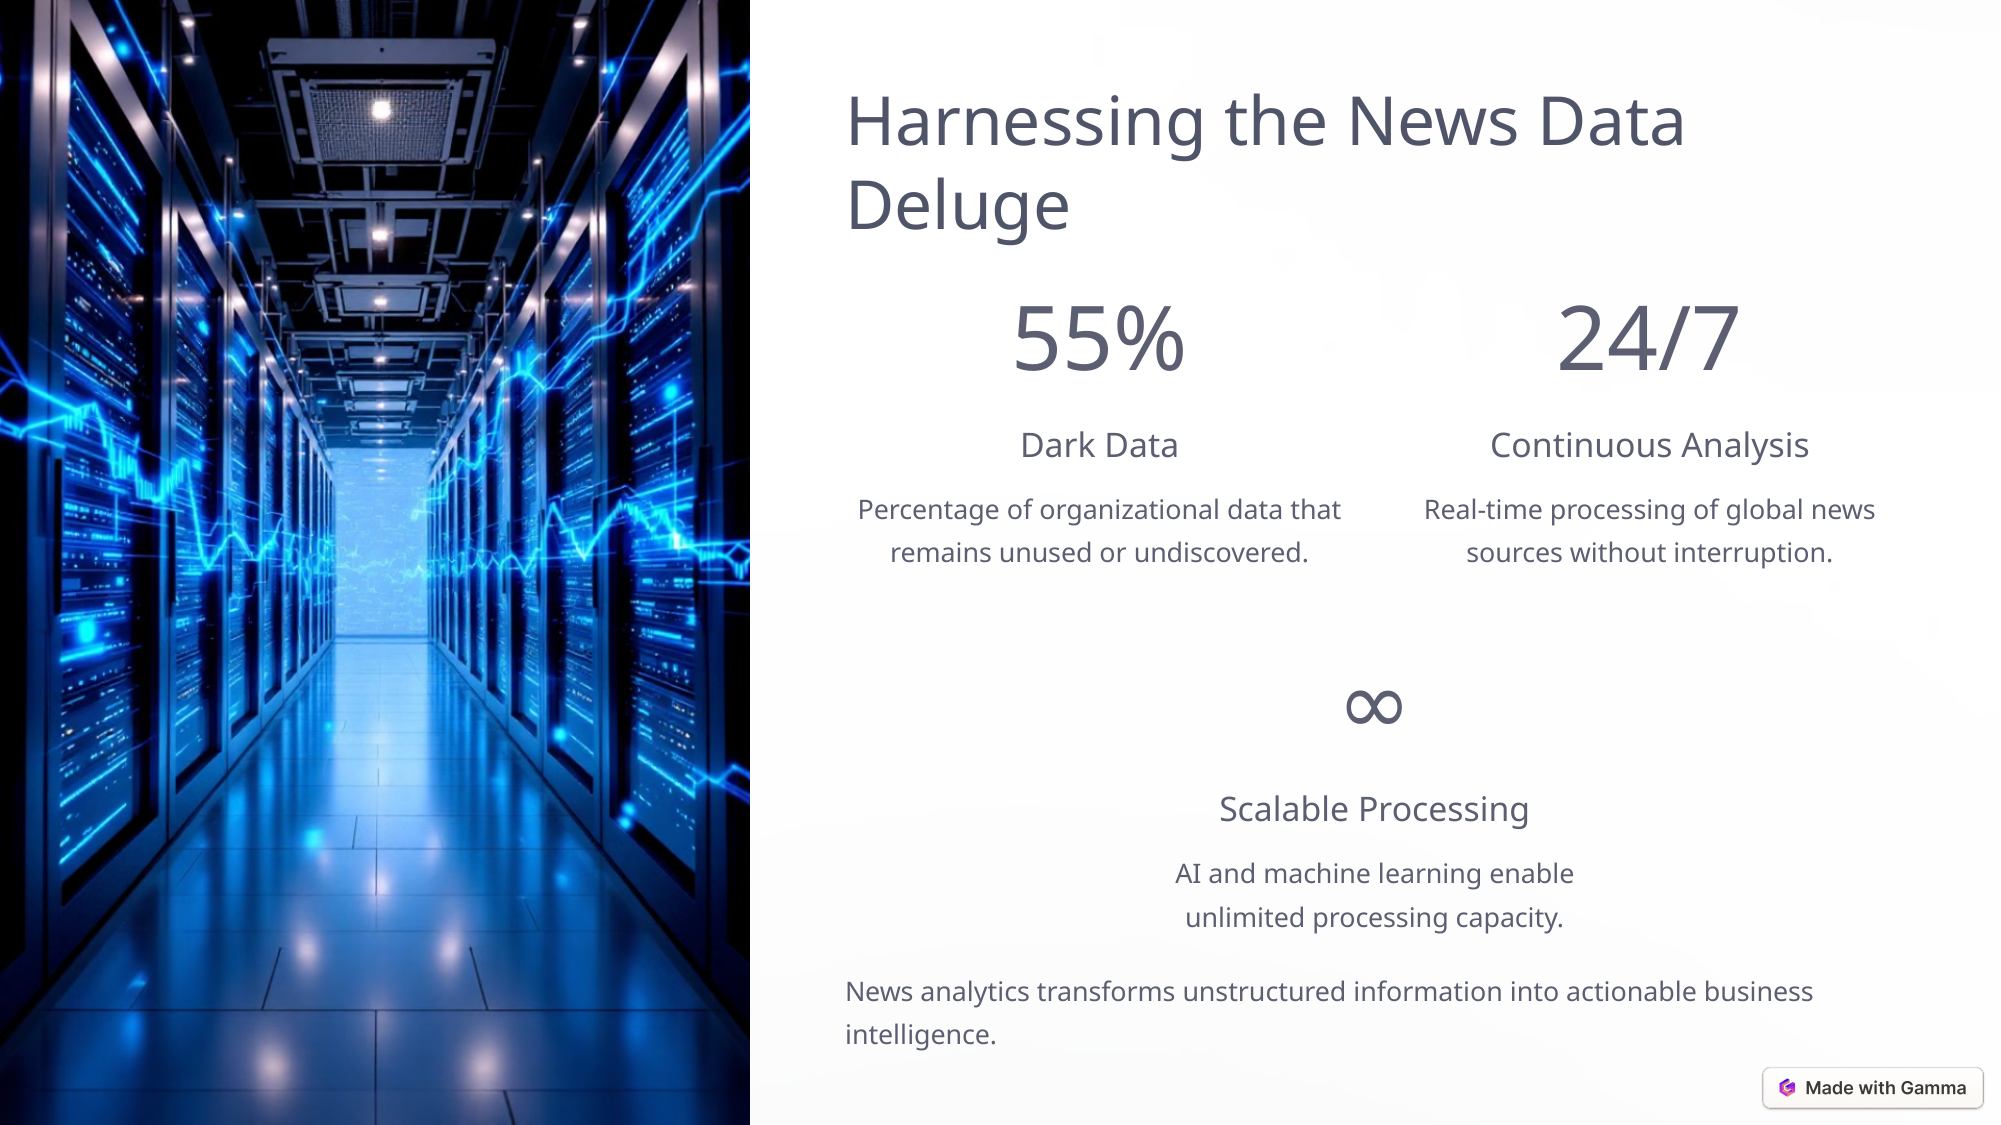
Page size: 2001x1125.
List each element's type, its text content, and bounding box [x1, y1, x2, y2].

text_box Harnessing the News Data Deluge [845, 74, 1905, 245]
text_box 55% [845, 298, 1355, 389]
text_box Real-time processing of global news sources without interruption. [1395, 481, 1905, 569]
picture [1755, 1059, 1991, 1116]
text_box Continuous Analysis [1480, 422, 1820, 465]
text_box Percentage of organizational data that remains unused or undiscovered. [845, 481, 1355, 569]
picture [0, 0, 750, 1125]
text_box ∞ [1120, 663, 1630, 753]
text_box Dark Data [929, 422, 1270, 465]
text_box Scalable Processing [1205, 786, 1545, 830]
text_box News analytics transforms unstructured information into actionable business intelligence. [845, 963, 1905, 1051]
text_box AI and machine learning enable unlimited processing capacity. [1120, 845, 1630, 933]
text_box 24/7 [1395, 298, 1905, 389]
